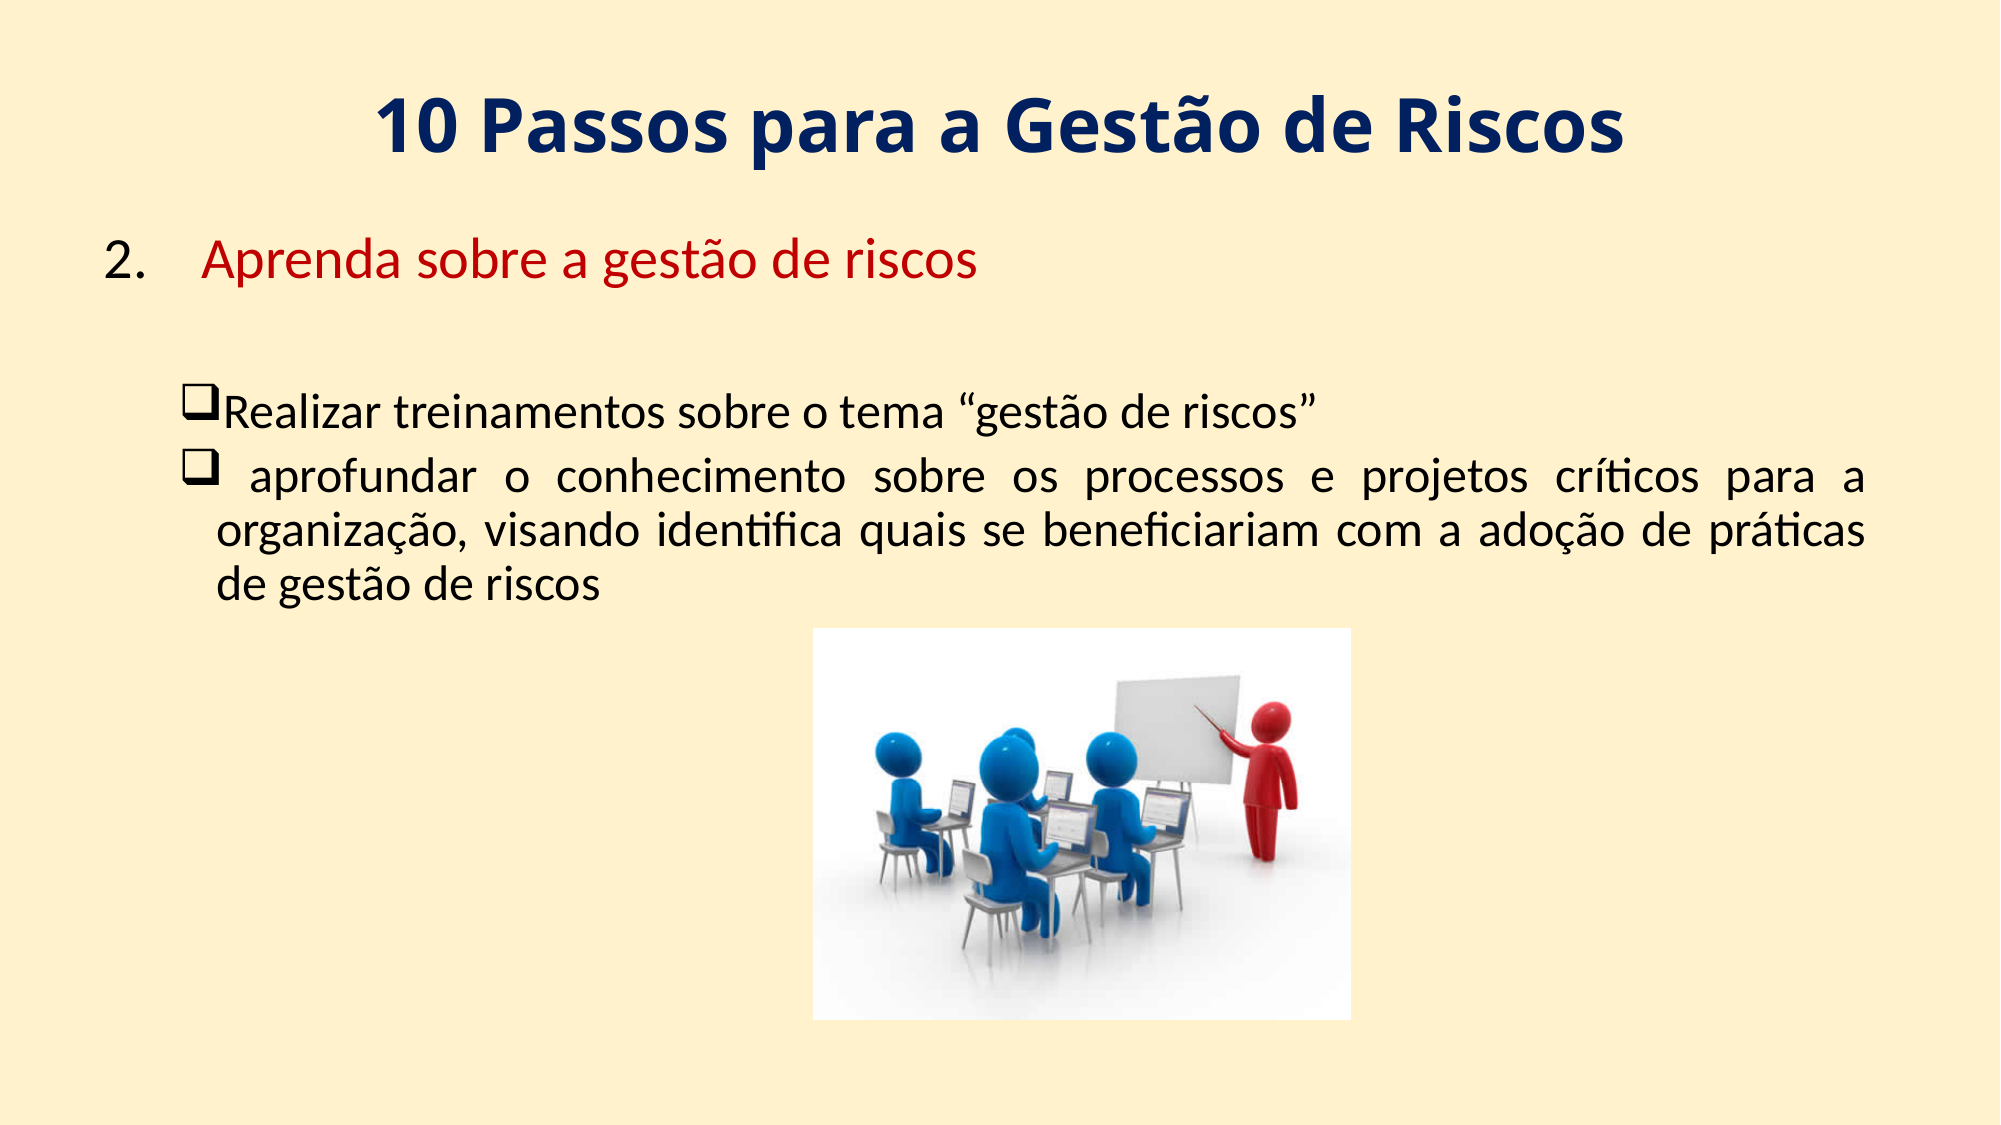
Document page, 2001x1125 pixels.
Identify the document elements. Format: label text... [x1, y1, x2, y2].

title 10 Passos para a Gestão de Riscos [137, 59, 1863, 196]
list Aprenda sobre a gestão de riscos Realizar treinamentos sobre o tema “gestão de riscos” aprofundar o conhecimento sobre os processos e projetos críticos para a organização, visando identifica quais se beneficiariam com a adoção de práticas de gestão de riscos [88, 220, 1883, 653]
picture [813, 628, 1351, 1020]
